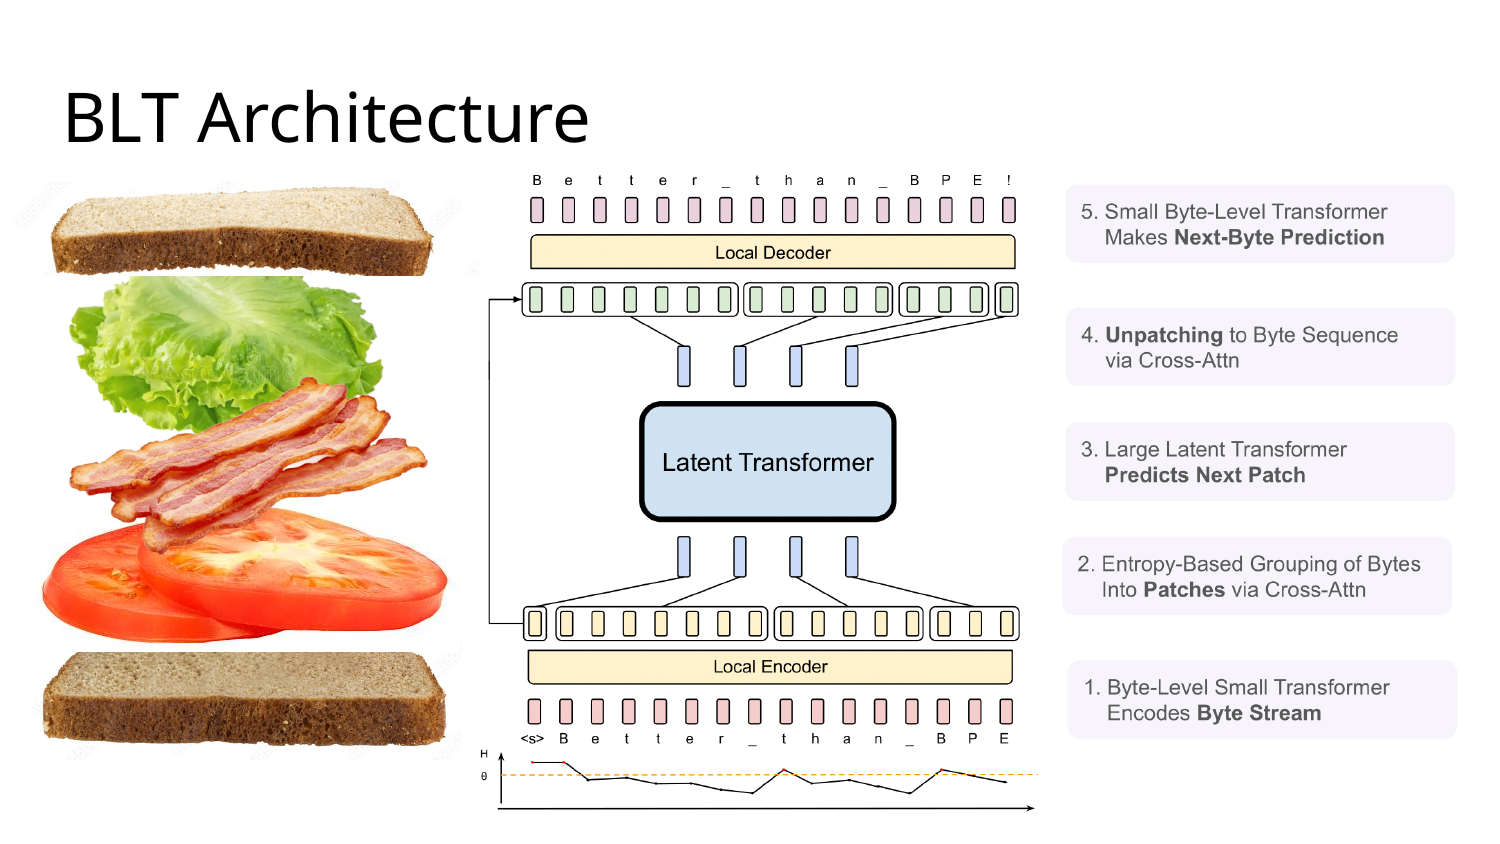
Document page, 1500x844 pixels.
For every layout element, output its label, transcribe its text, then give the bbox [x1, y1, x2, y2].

title BLT Architecture [51, 72, 1449, 167]
picture [0, 166, 1463, 822]
